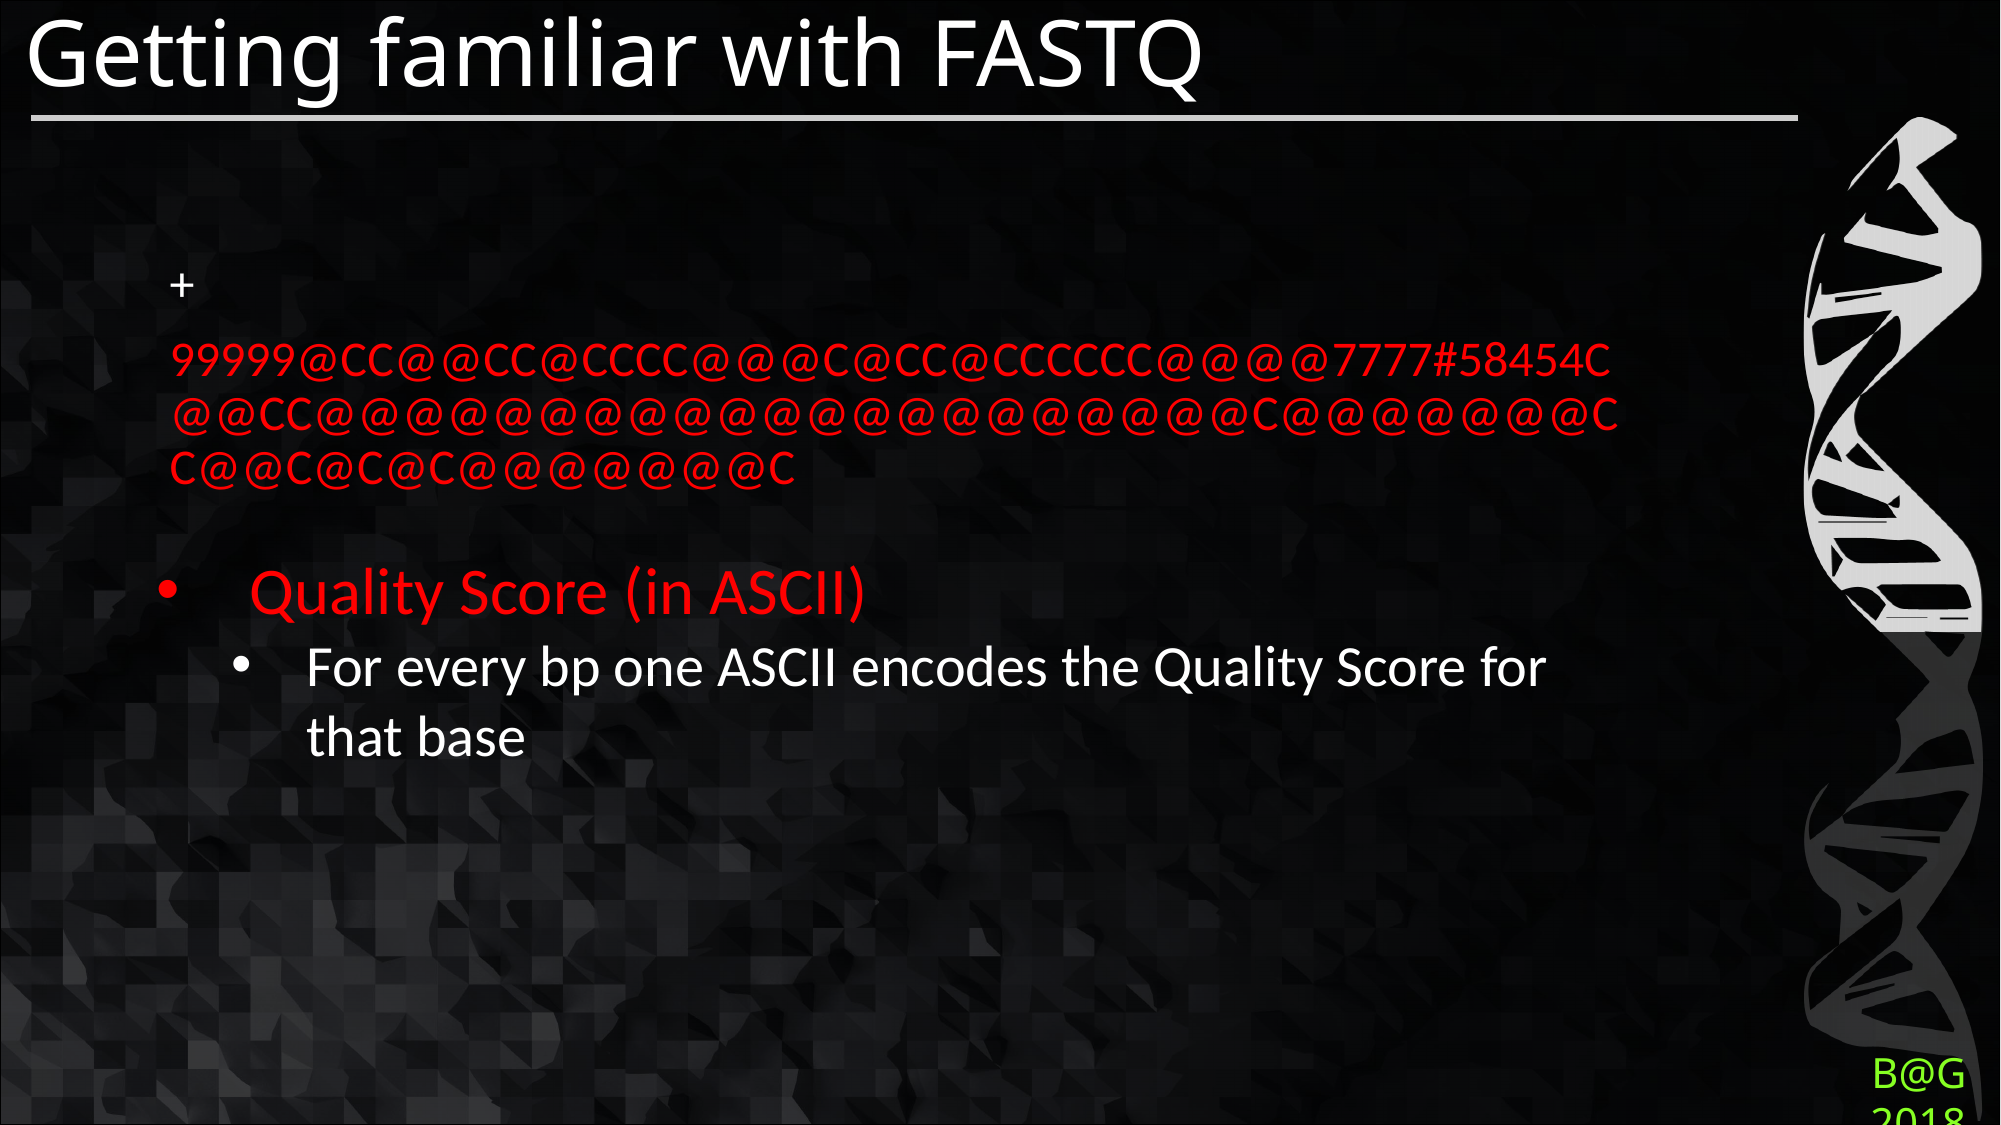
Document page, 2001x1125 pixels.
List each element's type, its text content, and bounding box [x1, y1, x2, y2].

text_box Quality Score (in ASCII) For every bp one ASCII encodes the Quality Score for that base [141, 540, 1642, 776]
title Getting familiar with FASTQ [9, 0, 1655, 218]
list + 99999@CC@@CC@CCCC@@@C@CC@CCCCCC@@@@7777#58454C@@CC@@@@@@@@@@@@@@@@@@@@@C@@@@@@@CC@@C@C@C@@@@@@@C [154, 250, 1655, 723]
picture [1, 1, 1999, 1124]
text_box B@G 2018 [1777, 1069, 1970, 1125]
